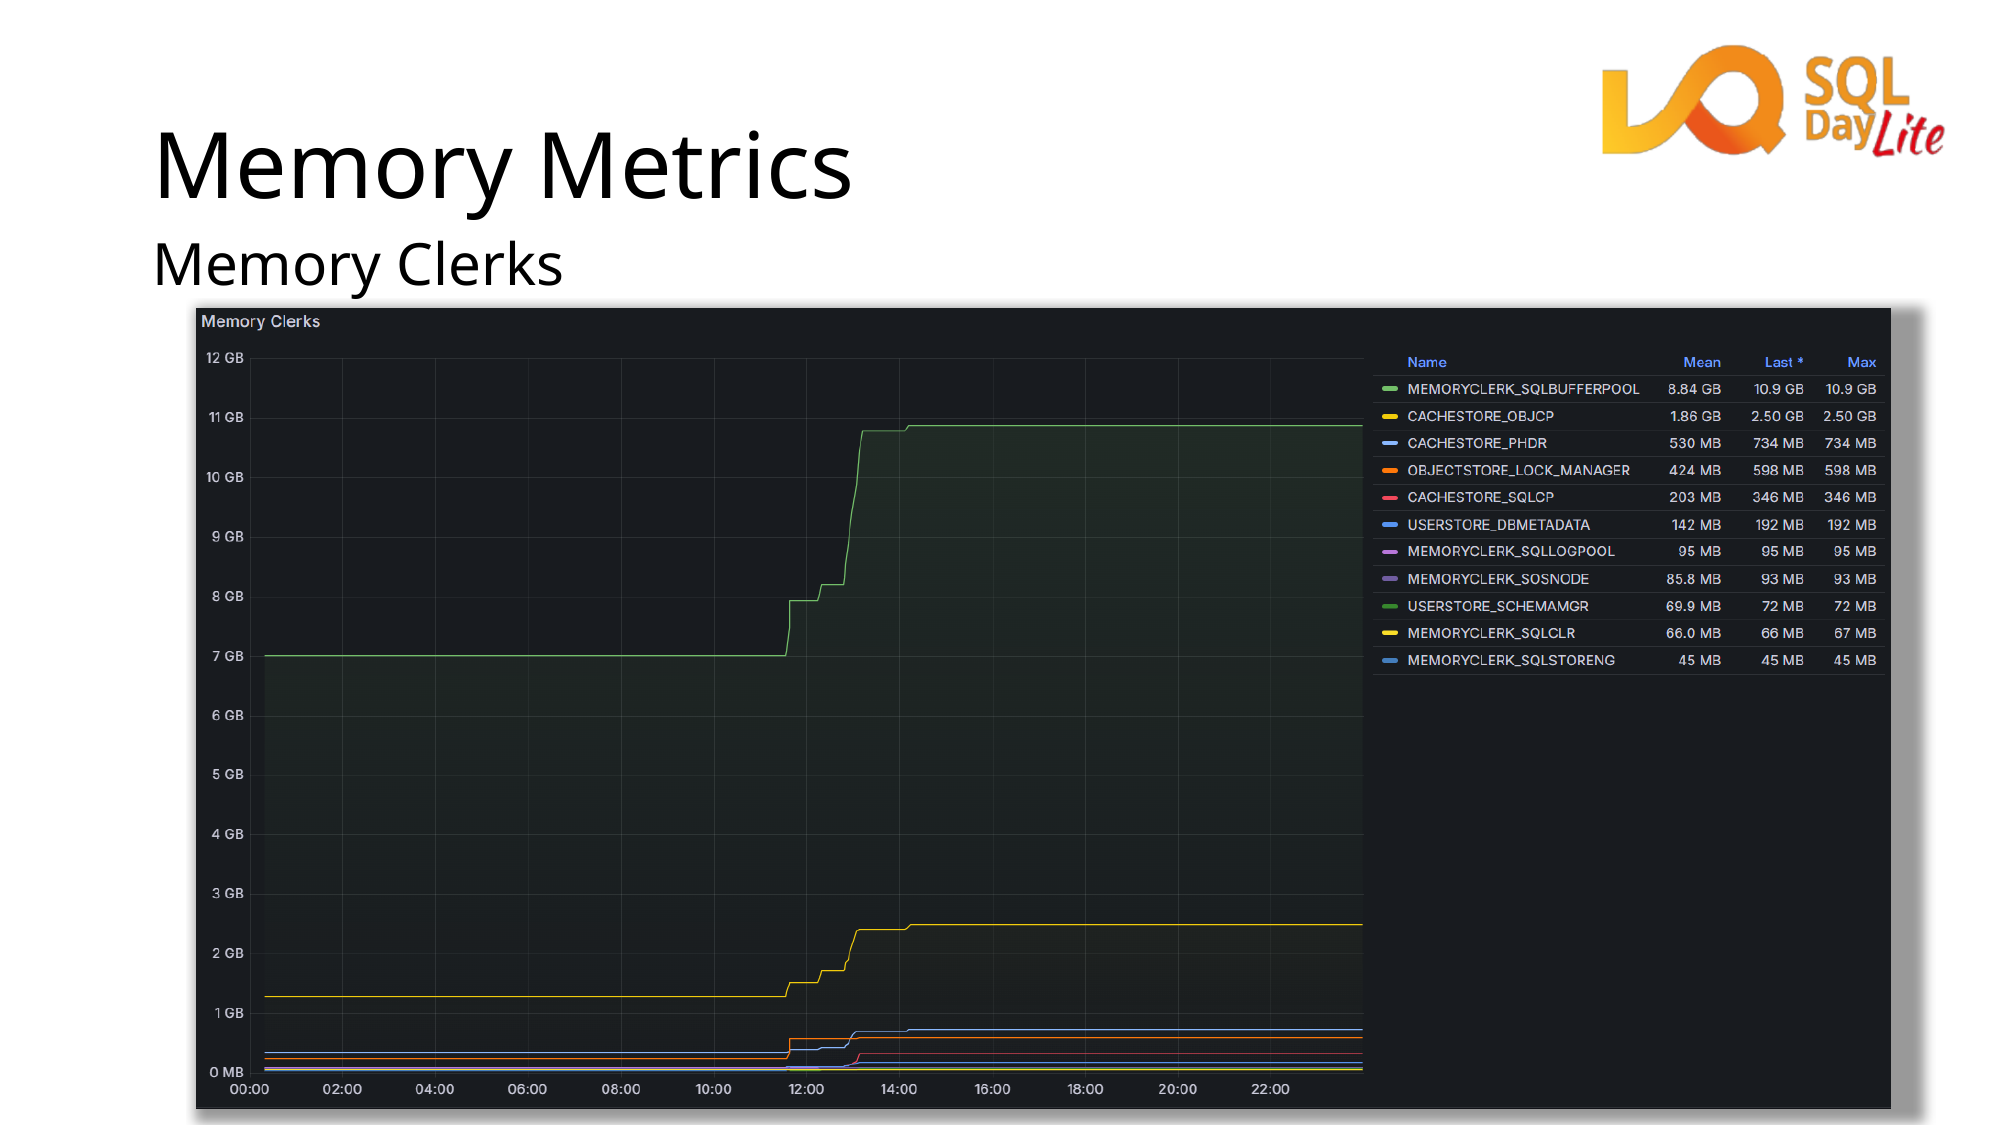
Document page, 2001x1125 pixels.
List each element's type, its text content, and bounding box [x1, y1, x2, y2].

title Memory Metrics [137, 59, 1556, 227]
list Memory Clerks [137, 227, 1863, 942]
picture [0, 0, 2001, 1125]
